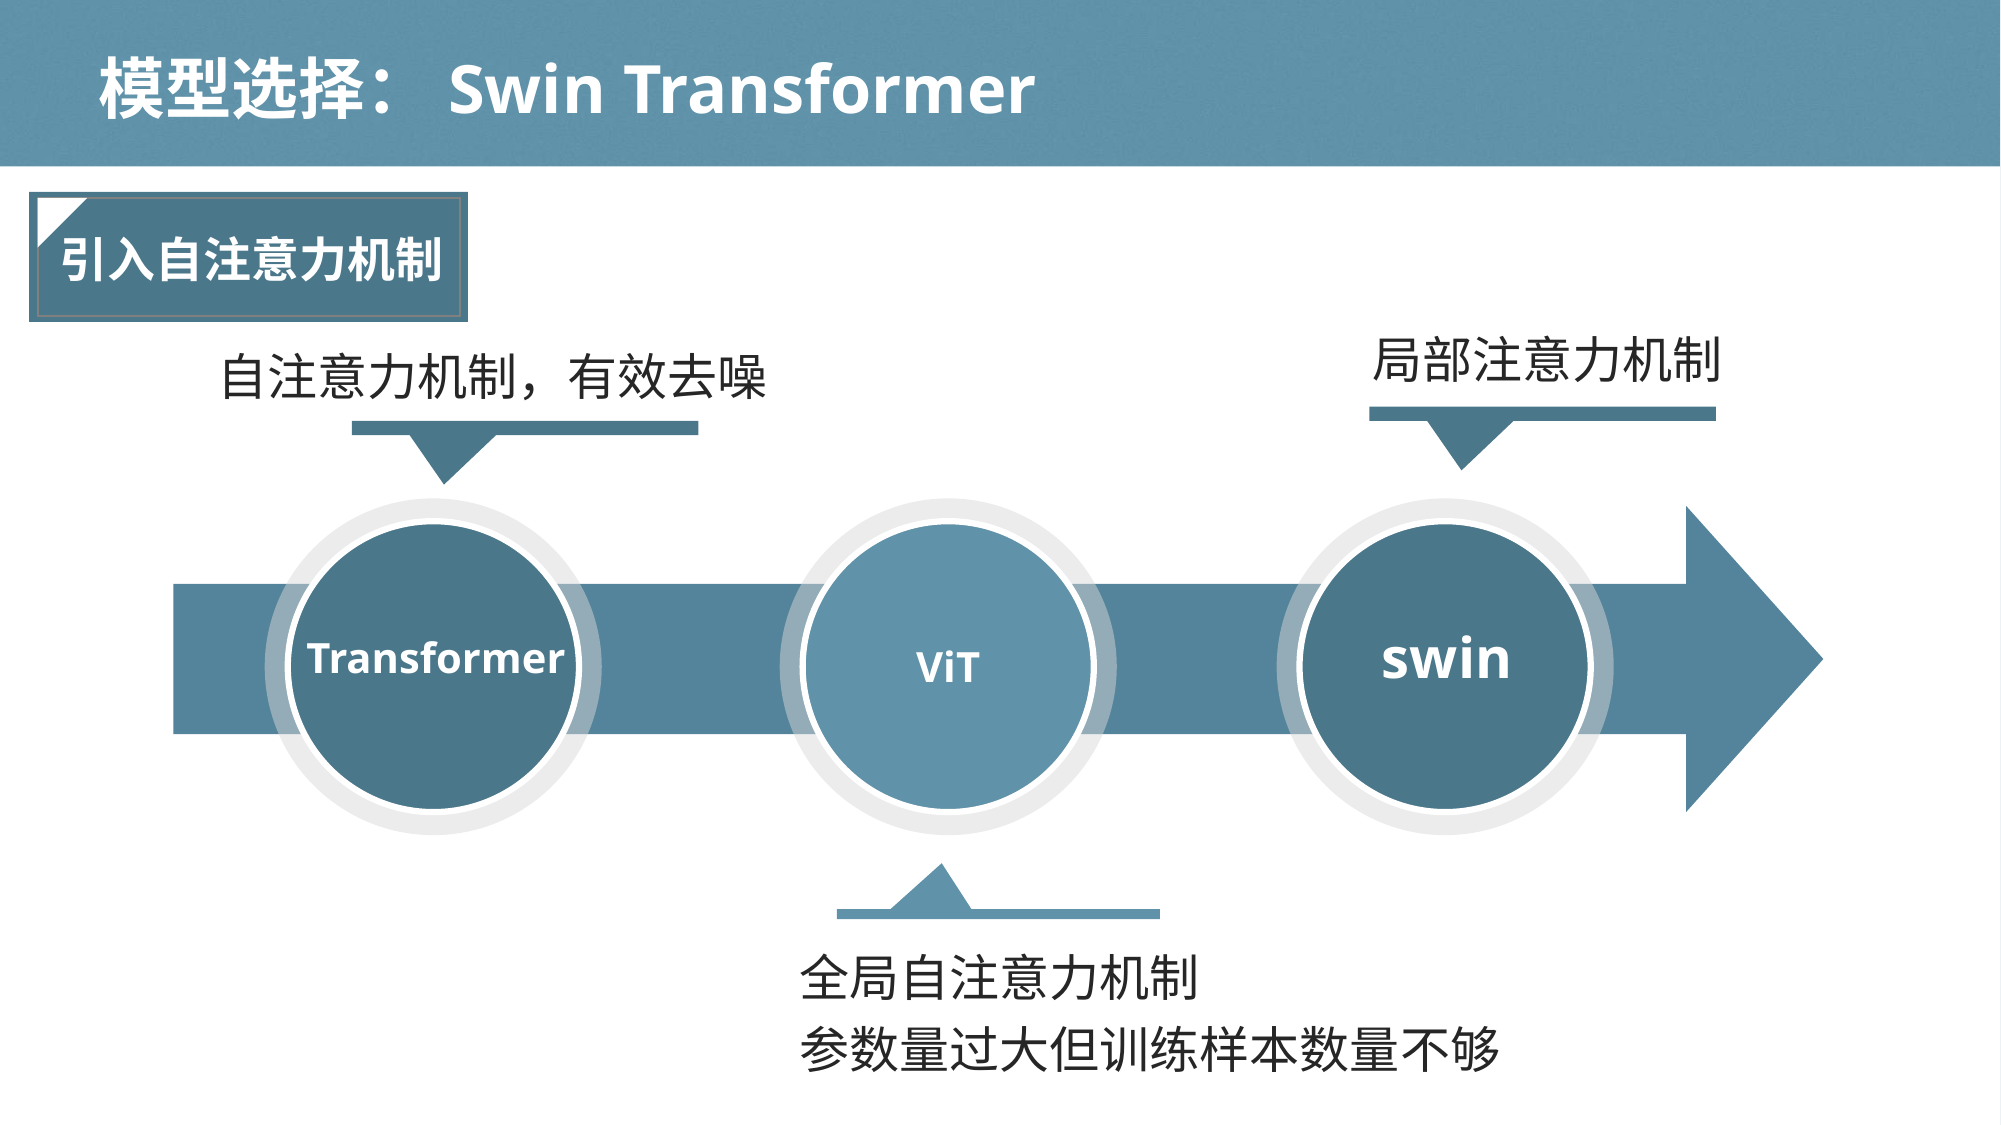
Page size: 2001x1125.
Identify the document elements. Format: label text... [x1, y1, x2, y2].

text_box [236, 498, 636, 836]
picture [0, 0, 2001, 1125]
text_box 全局自注意力机制 参数量过大但训练样本数量不够 [779, 924, 1661, 1089]
text_box 自注意力机制，有效去噪 [197, 323, 853, 415]
title 模型选择：Swin Transformer [83, 36, 1146, 149]
text_box [350, 419, 700, 487]
text_box [1368, 405, 1717, 472]
text_box 局部注意力机制 [1352, 306, 1803, 399]
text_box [762, 498, 1135, 836]
text_box [1634, 505, 1824, 812]
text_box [1261, 498, 1634, 836]
text_box [1135, 583, 1261, 735]
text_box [29, 191, 468, 322]
text_box [835, 861, 1161, 921]
text_box [173, 583, 236, 735]
text_box [636, 583, 762, 735]
